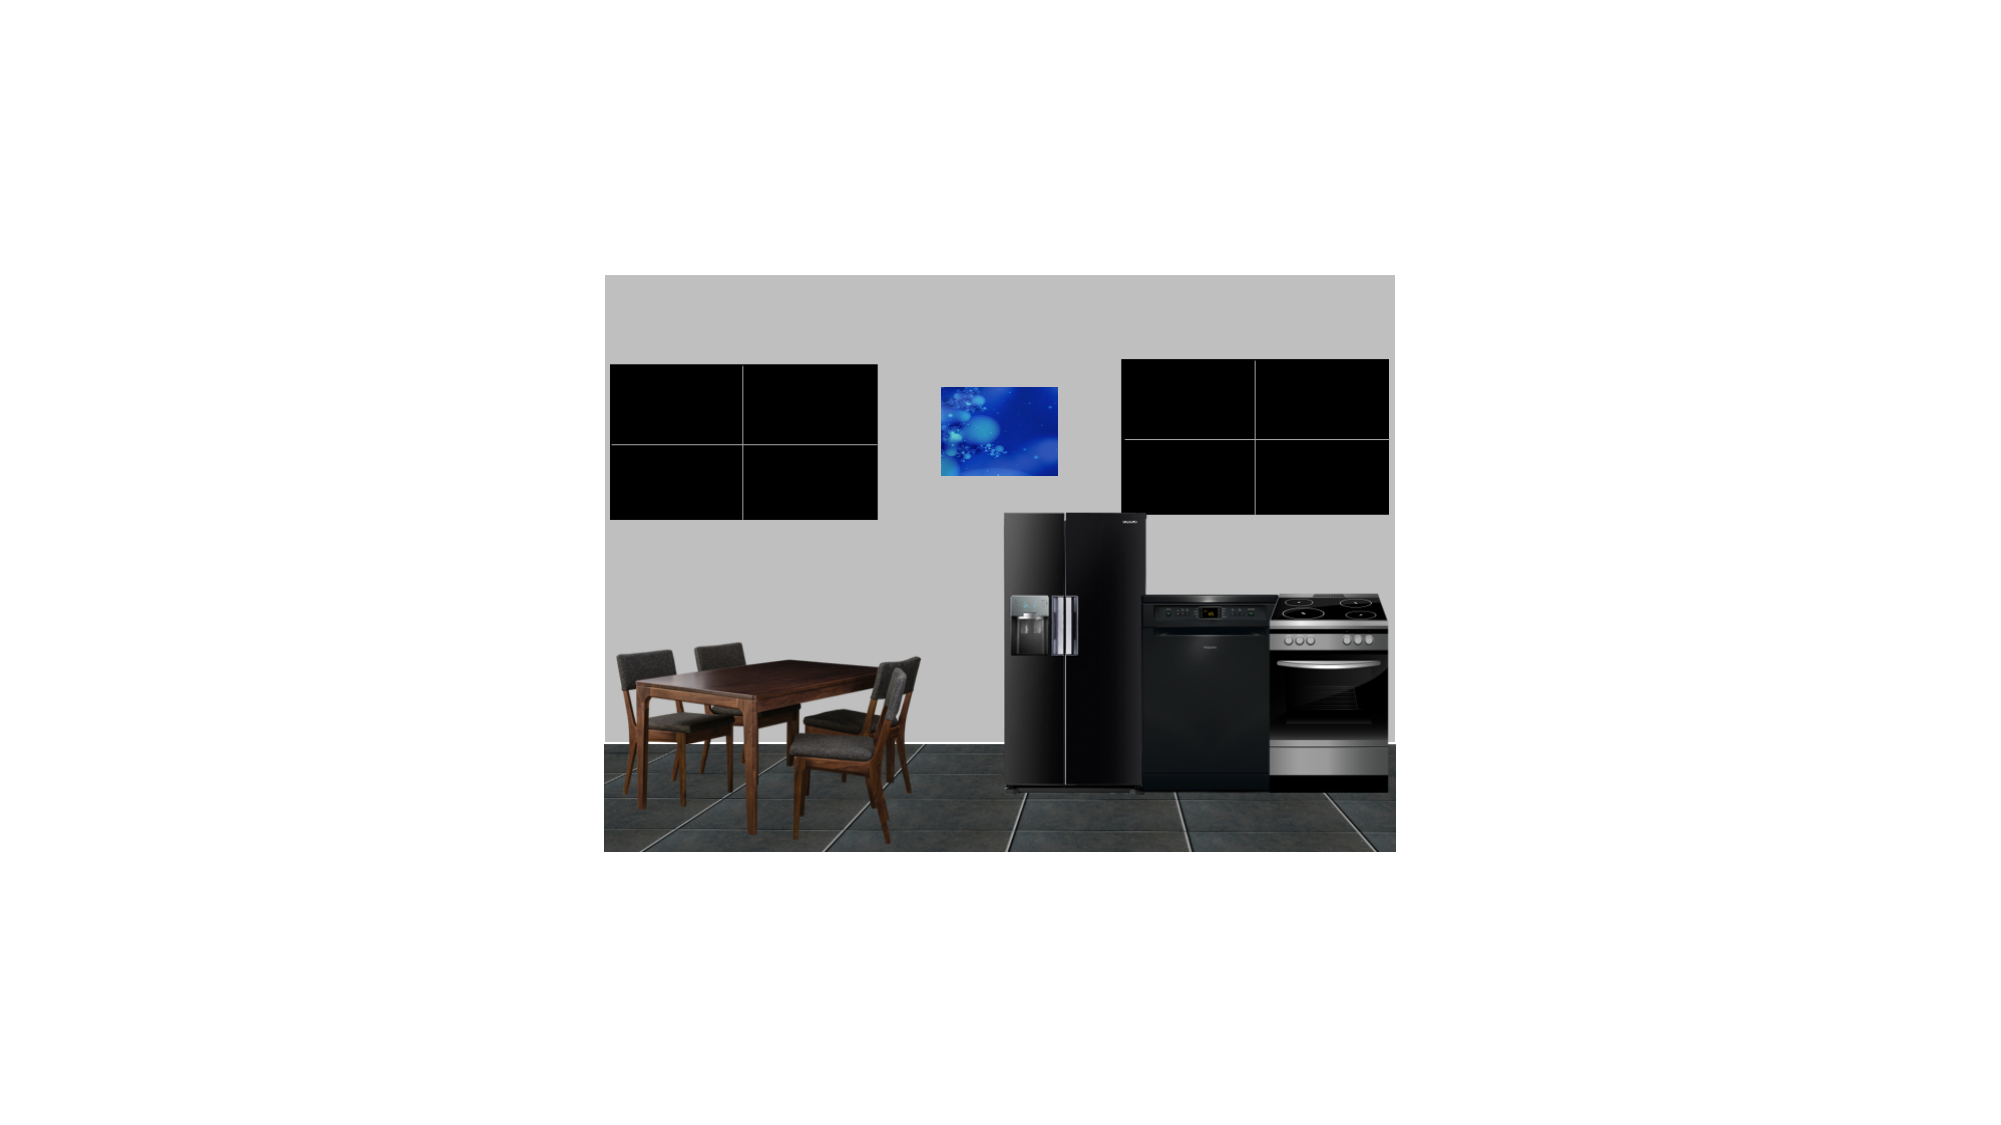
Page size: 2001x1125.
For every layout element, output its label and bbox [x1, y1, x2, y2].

text_box [603, 273, 1396, 852]
